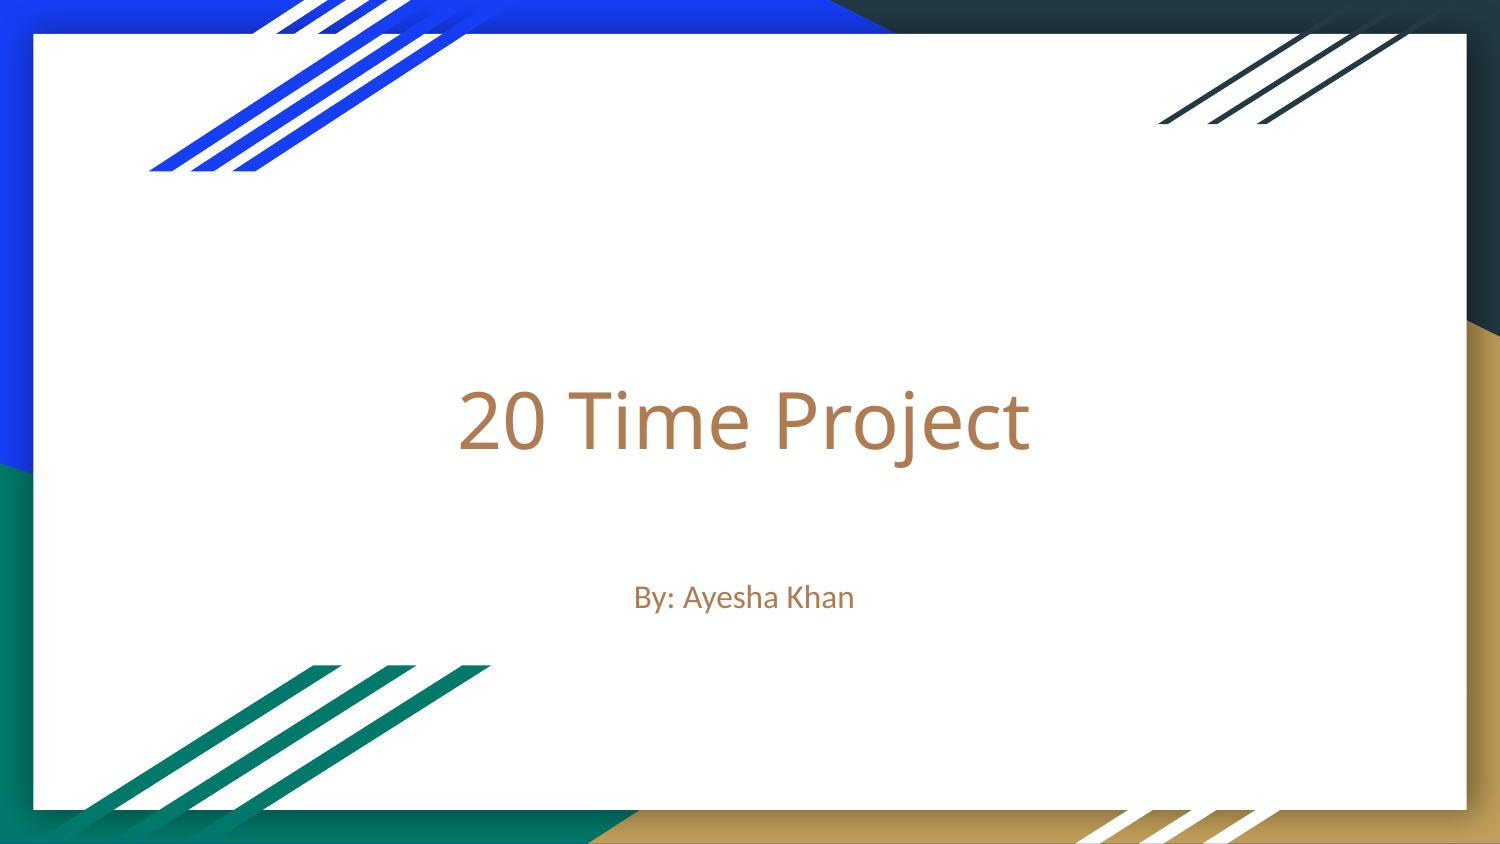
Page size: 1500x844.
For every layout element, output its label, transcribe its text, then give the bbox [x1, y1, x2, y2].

title 20 Time Project [304, 298, 1185, 537]
subtitle By: Ayesha Khan [304, 559, 1185, 646]
